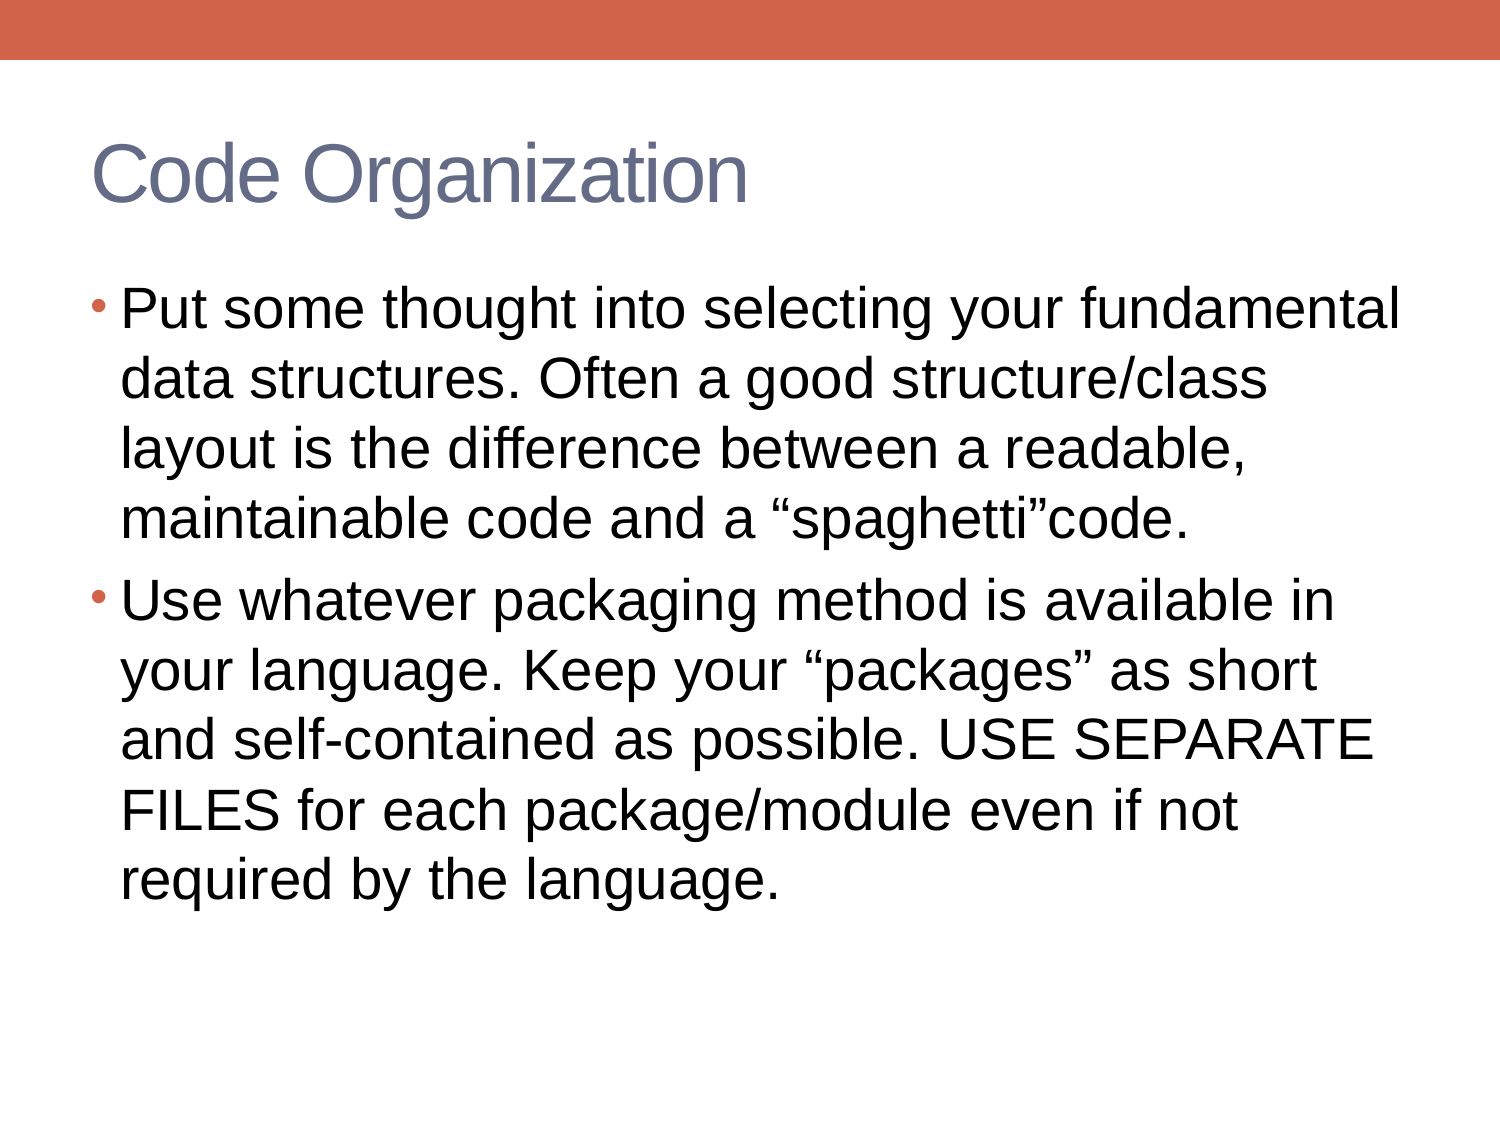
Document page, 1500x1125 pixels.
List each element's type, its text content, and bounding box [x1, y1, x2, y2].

title Code Organization [75, 87, 1425, 250]
list Put some thought into selecting your fundamental data structures. Often a good structure/class layout is the difference between a readable, maintainable code and a “spaghetti”code. Use whatever packaging method is available in your language. Keep your “packages” as short and self-contained as possible. USE SEPARATE FILES for each package/module even if not required by the language. [75, 262, 1425, 1063]
